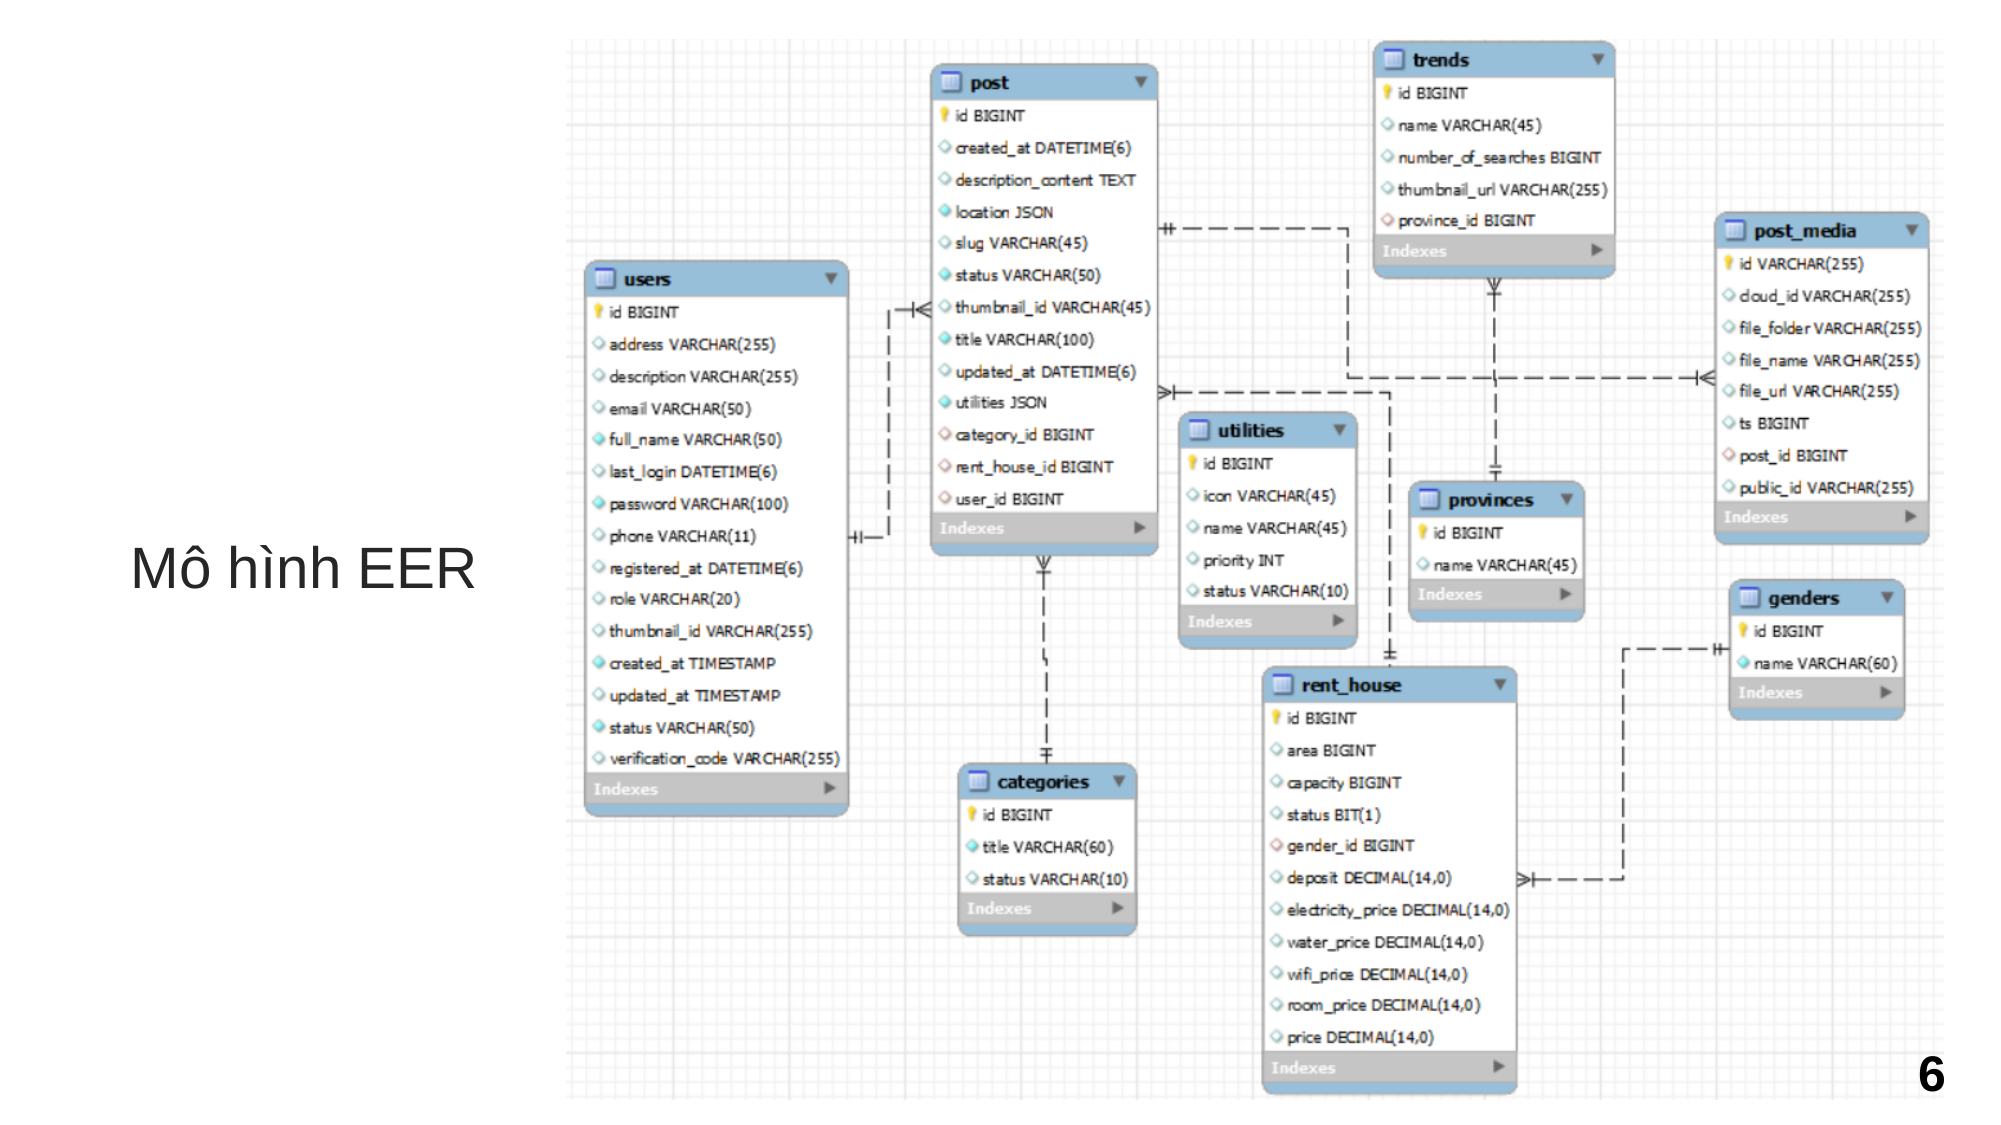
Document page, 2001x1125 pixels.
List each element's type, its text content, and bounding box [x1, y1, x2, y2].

list Mô hình EER [108, 510, 500, 629]
text_box 6 [1903, 1033, 1962, 1109]
picture [566, 39, 1944, 1100]
